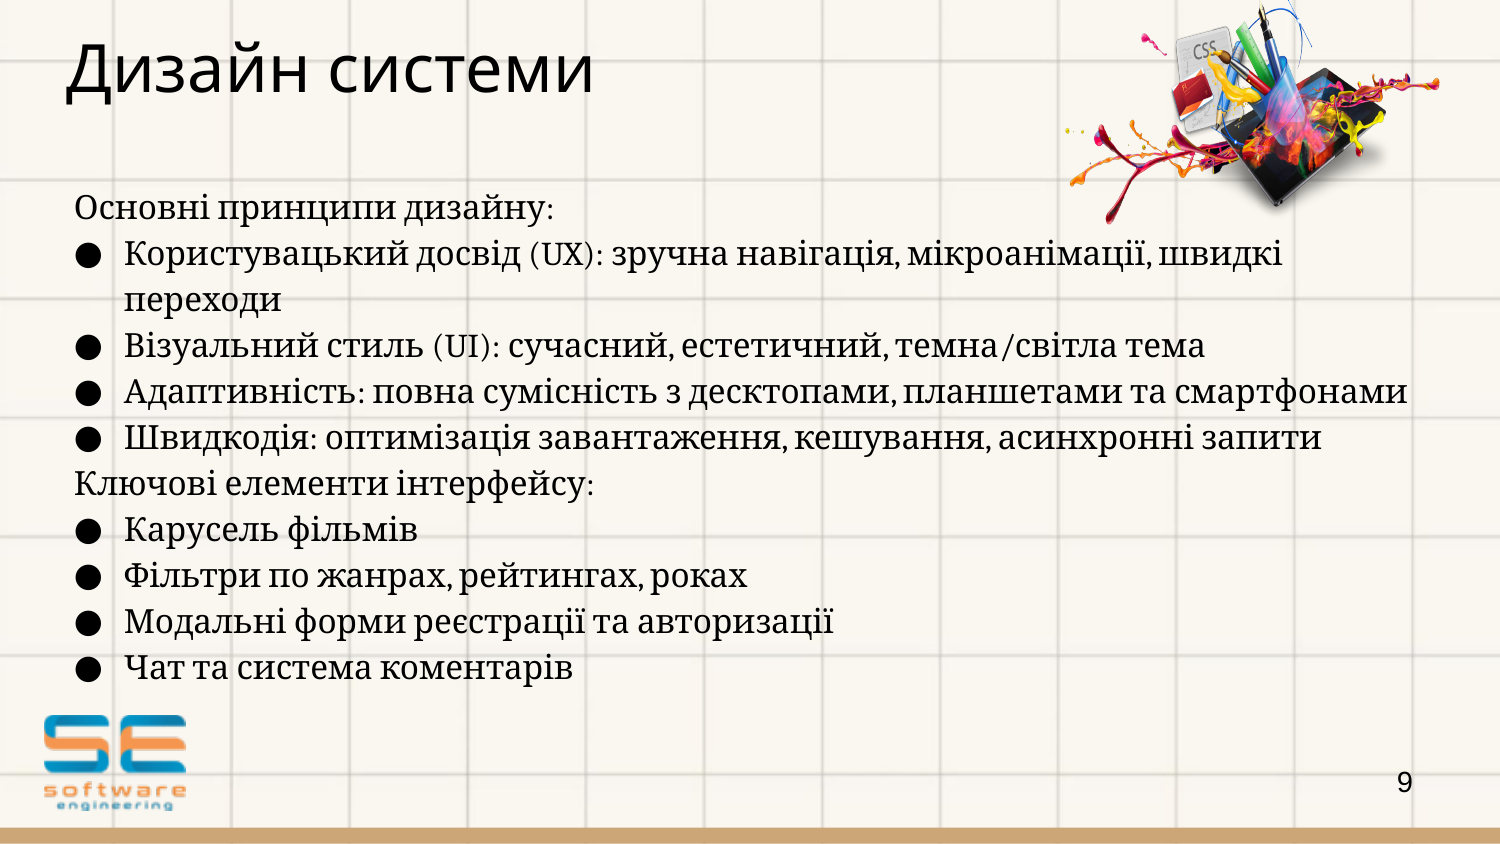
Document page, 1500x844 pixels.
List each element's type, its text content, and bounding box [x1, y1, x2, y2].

picture [0, 0, 1500, 827]
text_box 9 [1382, 755, 1500, 806]
list Основні принципи дизайну: Користувацький досвід (UX): зручна навігація, мікроанімації, швидкі переходи Візуальний стиль (UI): сучасний, естетичний, темна/світла тема Адаптивність: повна сумісність з десктопами, планшетами та смартфонами Швидкодія: оптимізація завантаження, кешування, асинхронні запити Ключові елементи інтерфейсу: Карусель фільмів Фільтри по жанрах, рейтингах, роках Модальні форми реєстрації та авторизації Чат та система коментарів [42, 164, 1440, 716]
title Дизайн системи [51, 0, 1062, 122]
title Дизайн системи [1442, 0, 1449, 122]
